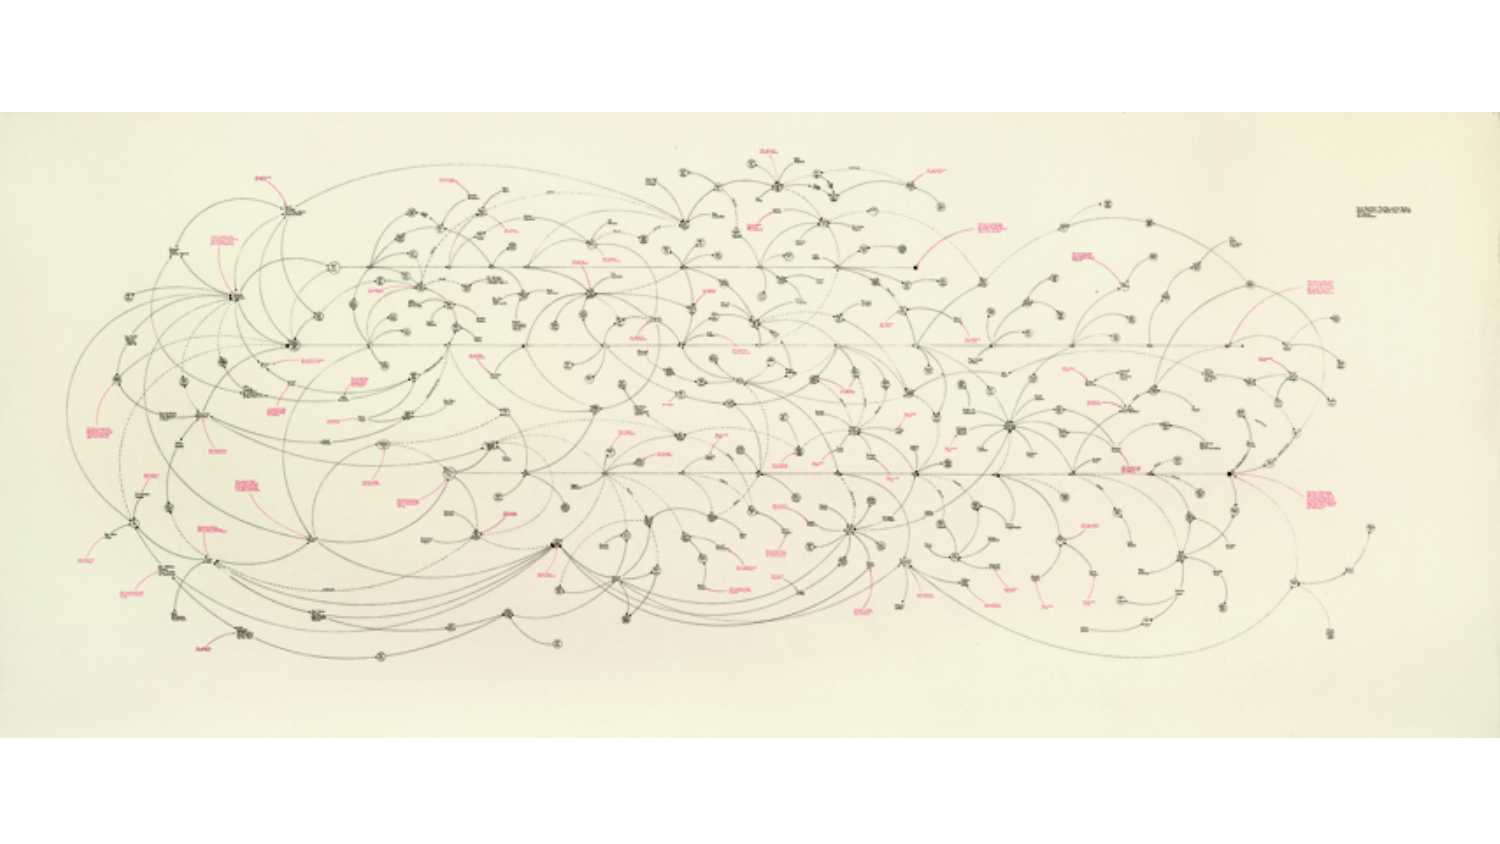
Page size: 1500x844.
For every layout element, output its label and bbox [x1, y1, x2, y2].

picture [0, 112, 1500, 738]
